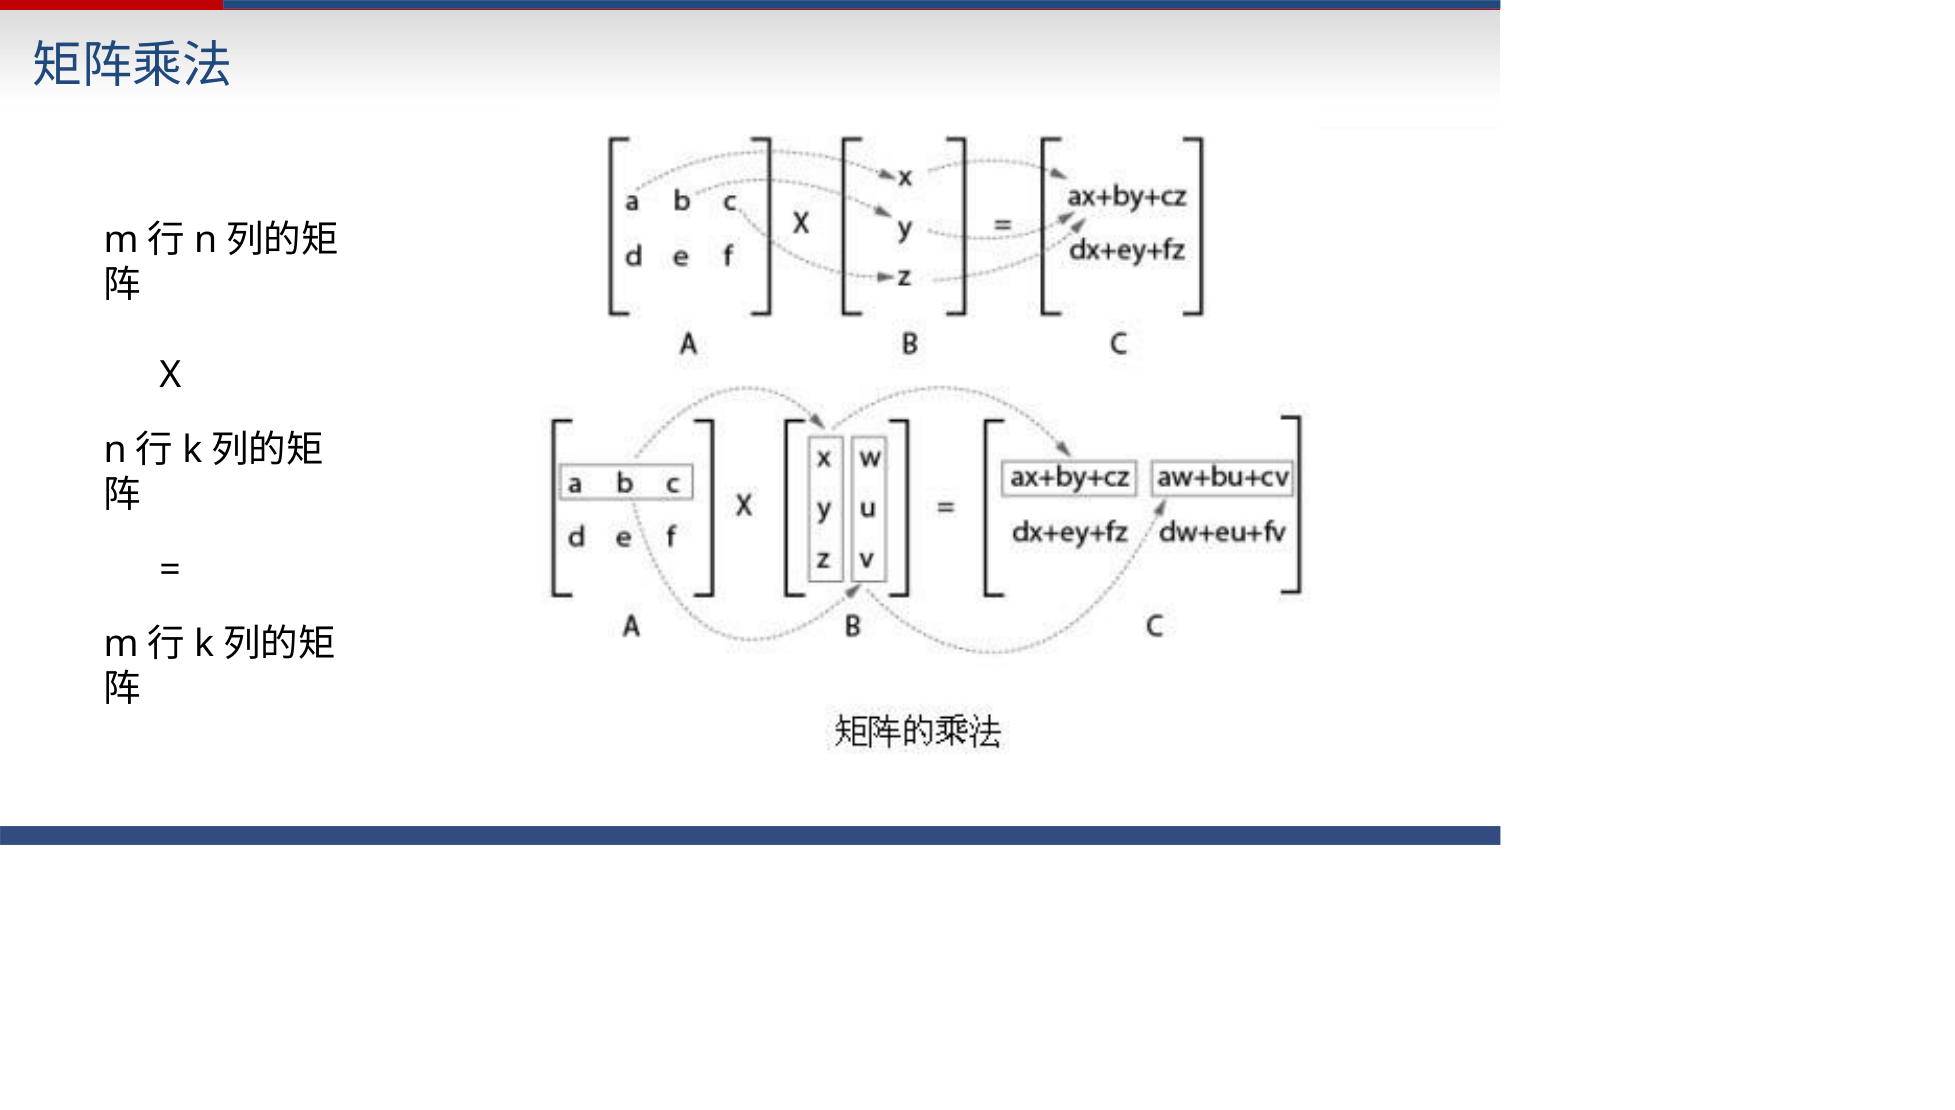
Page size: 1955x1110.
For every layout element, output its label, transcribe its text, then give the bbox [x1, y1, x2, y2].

title 矩阵乘法 [30, 30, 235, 219]
text_box m行n列的矩阵 X n行k列的矩阵 = m行k列的矩阵 [101, 213, 352, 710]
picture [0, 10, 1500, 763]
